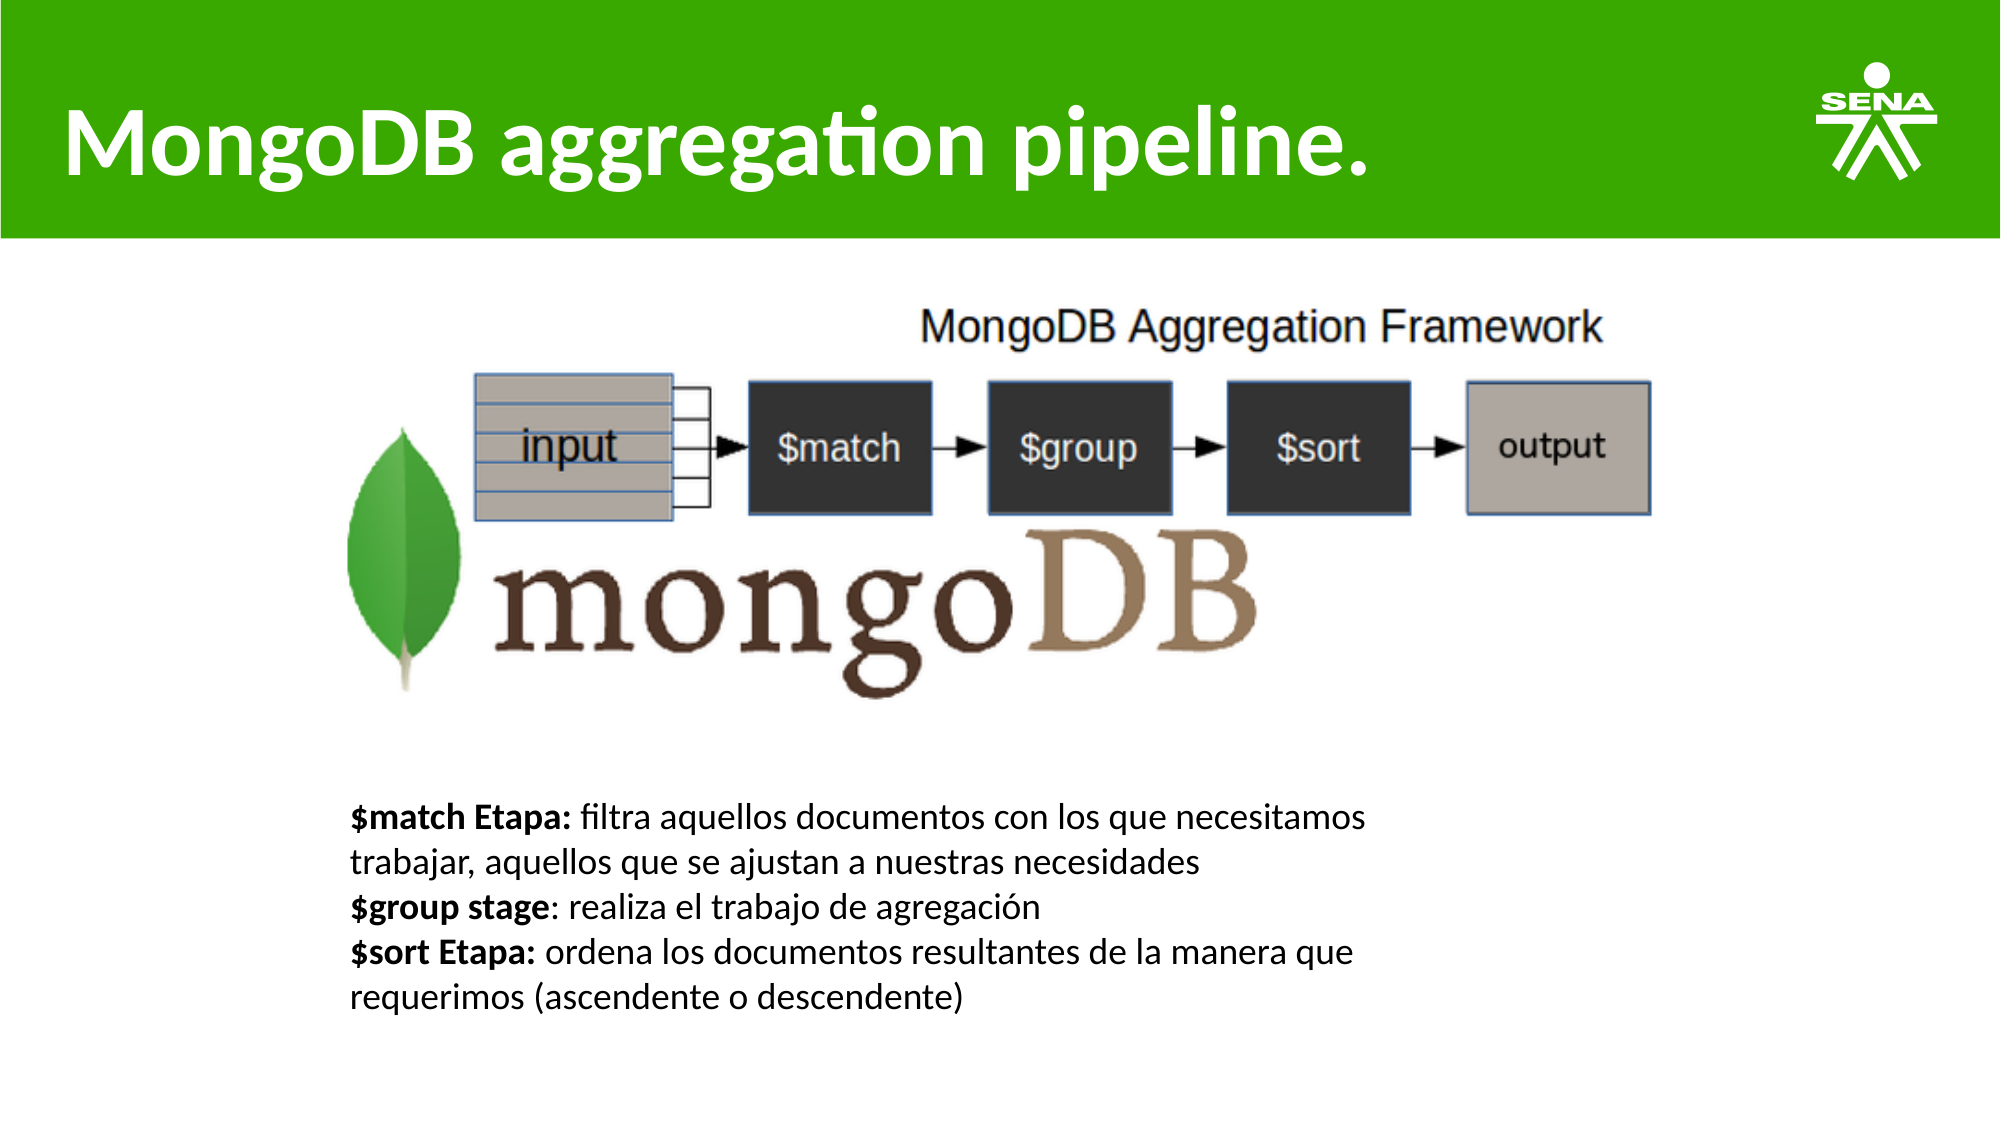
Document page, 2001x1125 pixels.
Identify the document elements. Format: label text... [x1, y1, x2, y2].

picture [0, 0, 2001, 1125]
title MongoDB aggregation pipeline. [47, 68, 1773, 272]
text_box $match Etapa: filtra aquellos documentos con los que necesitamos trabajar, aquellos que se ajustan a nuestras necesidades $group stage: realiza el trabajo de agregación $sort Etapa: ordena los documentos resultantes de la manera que requerimos (ascendente o descendente) [335, 784, 1420, 1025]
